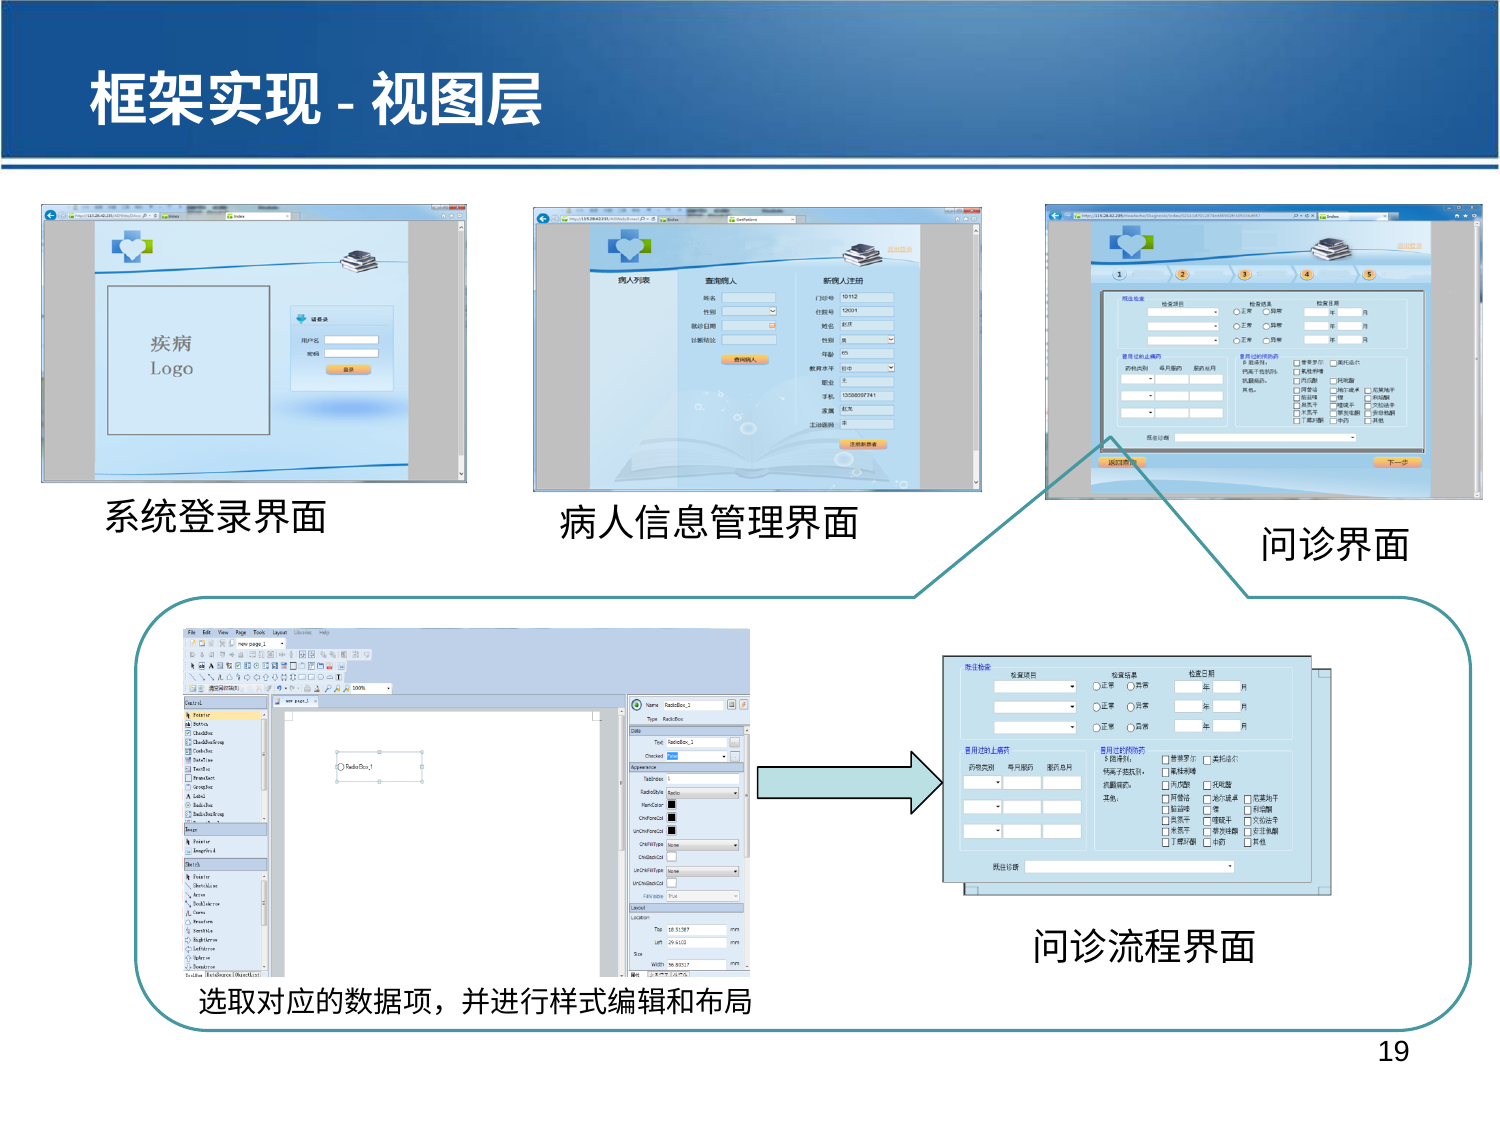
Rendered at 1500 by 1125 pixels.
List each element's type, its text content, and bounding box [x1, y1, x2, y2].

text_box 问诊界面 [1246, 514, 1500, 574]
text_box 病人信息管理界面 [544, 502, 959, 552]
picture [0, 0, 1500, 1125]
text_box 框架实现-视图层 [74, 54, 1425, 151]
slide_number 19 [1074, 1026, 1426, 1103]
text_box [135, 494, 1471, 1031]
text_box 系统登录界面 [88, 492, 349, 546]
